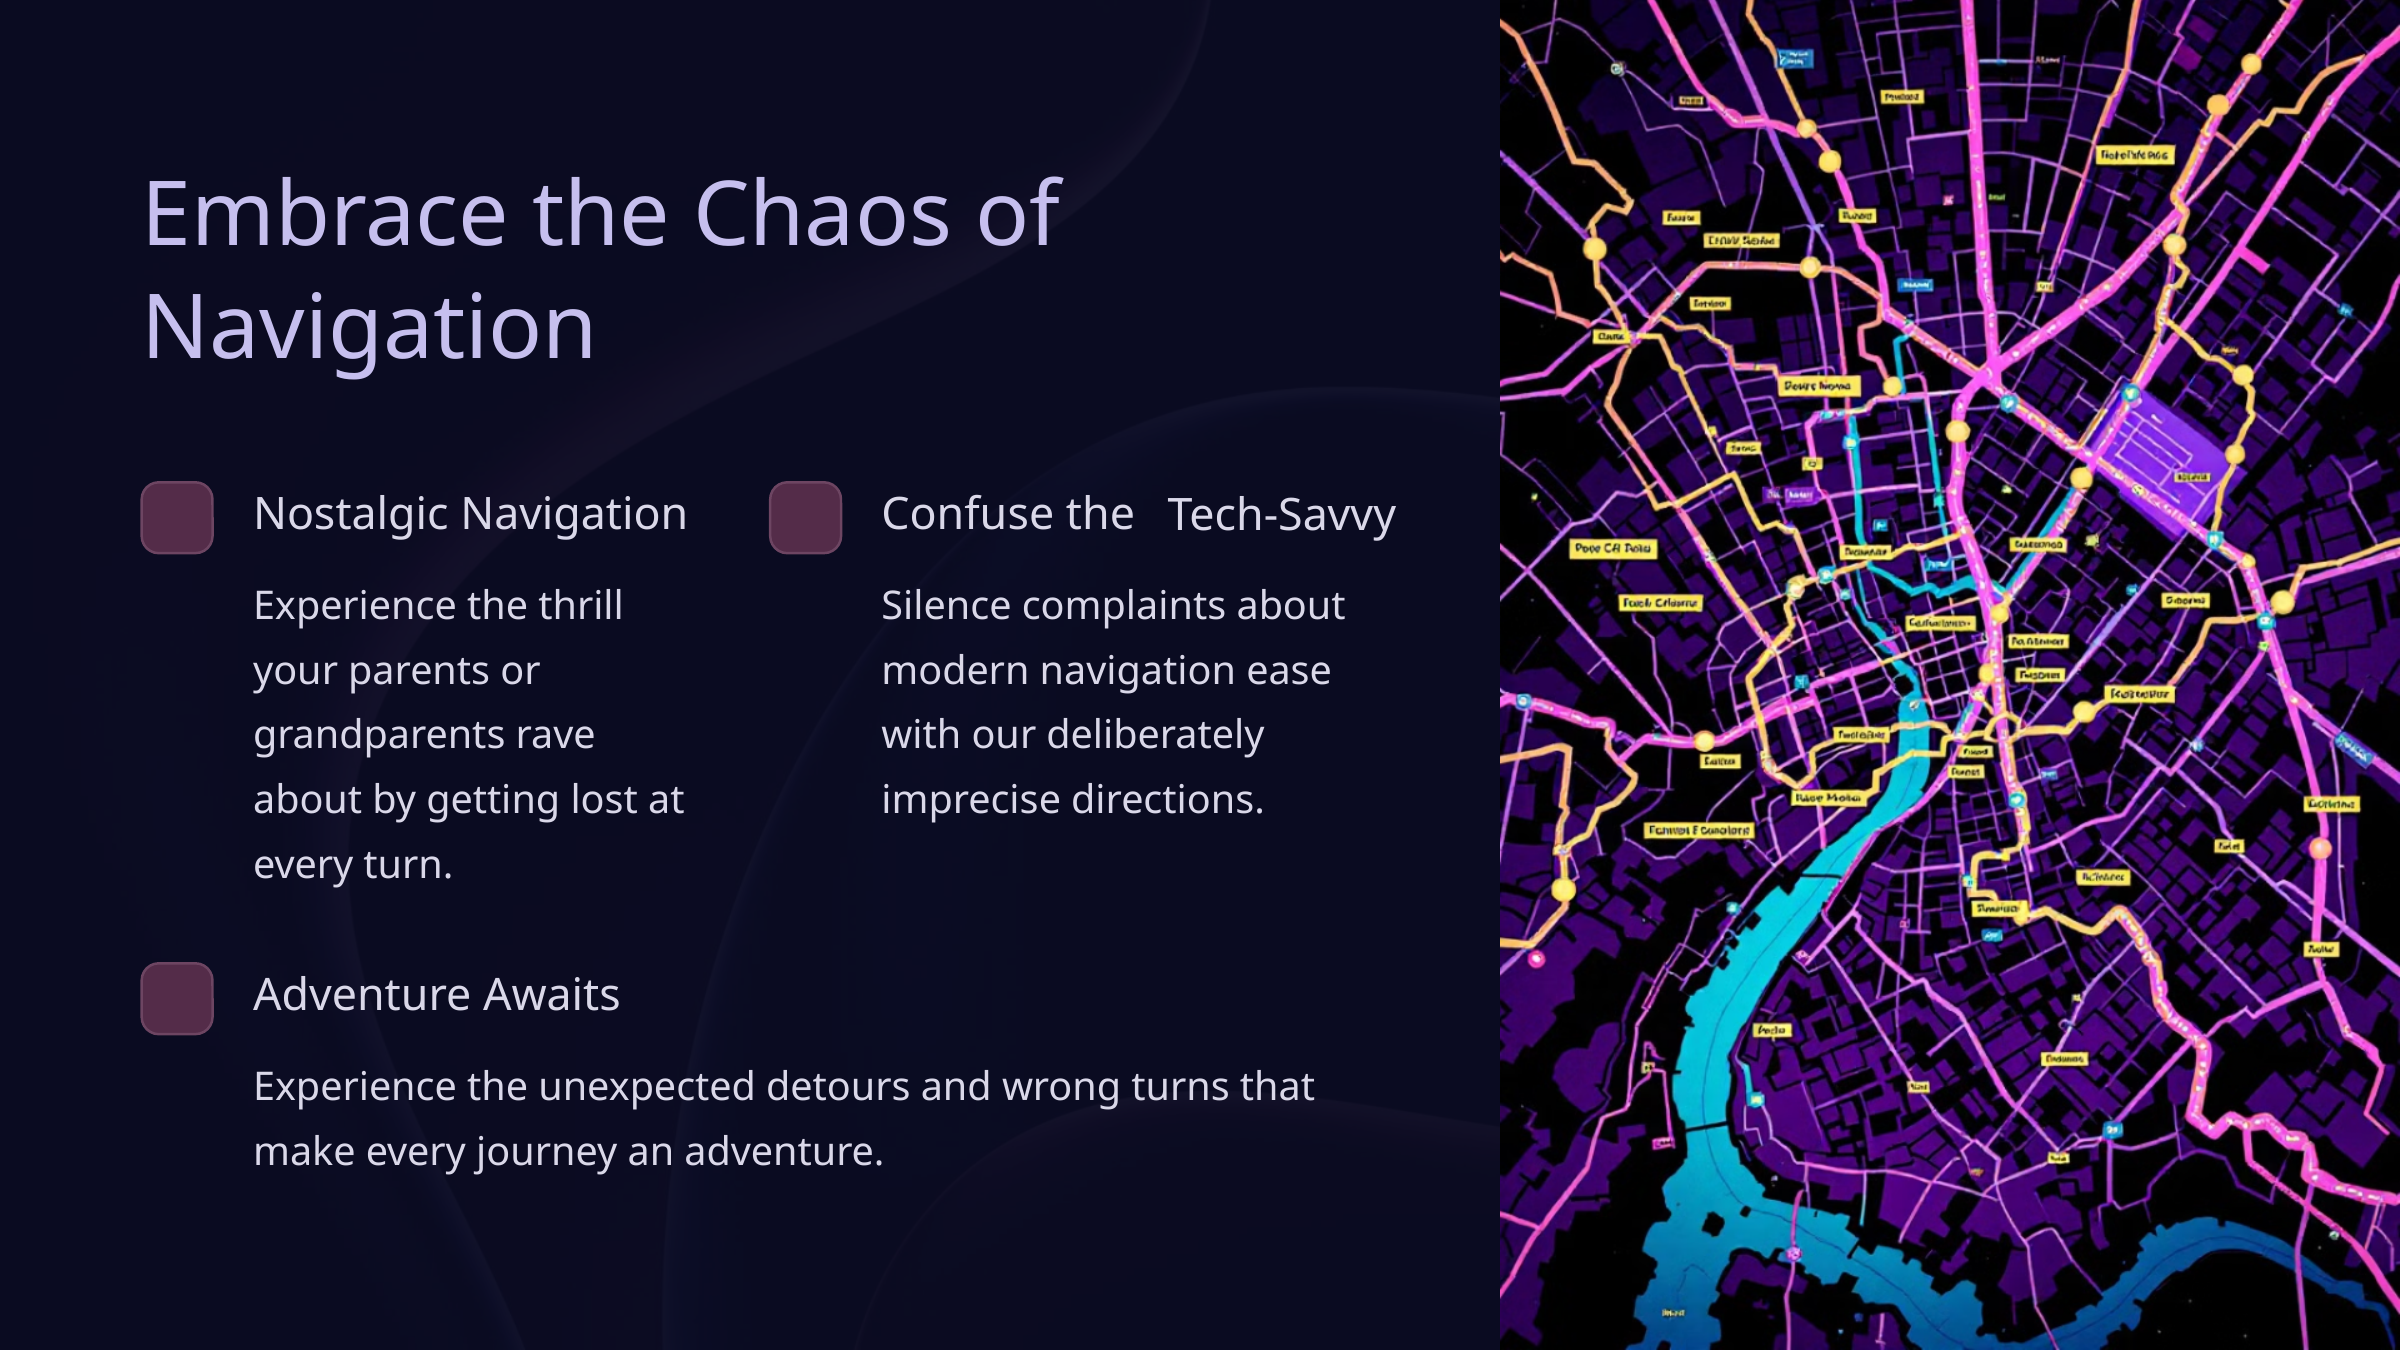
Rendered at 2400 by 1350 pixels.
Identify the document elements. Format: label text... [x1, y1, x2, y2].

text_box [141, 482, 213, 554]
text_box [141, 963, 213, 1035]
text_box Embrace the Chaos of Navigation [141, 151, 1359, 377]
text_box [770, 482, 842, 554]
text_box Confuse the [881, 482, 1332, 539]
text_box Tech-Savvy [1167, 483, 1499, 540]
text_box Nostalgic Navigation [253, 482, 705, 539]
text_box Adventure Awaits [253, 963, 703, 1020]
text_box Silence complaints about modern navigation ease with our deliberately imprecise directions. [881, 562, 1399, 823]
text_box Experience the unexpected detours and wrong turns that make every journey an adventure. [253, 1043, 1359, 1174]
text_box Experience the thrill your parents or grandparents rave about by getting lost at every turn. [253, 562, 705, 823]
picture [1499, 0, 2400, 1350]
